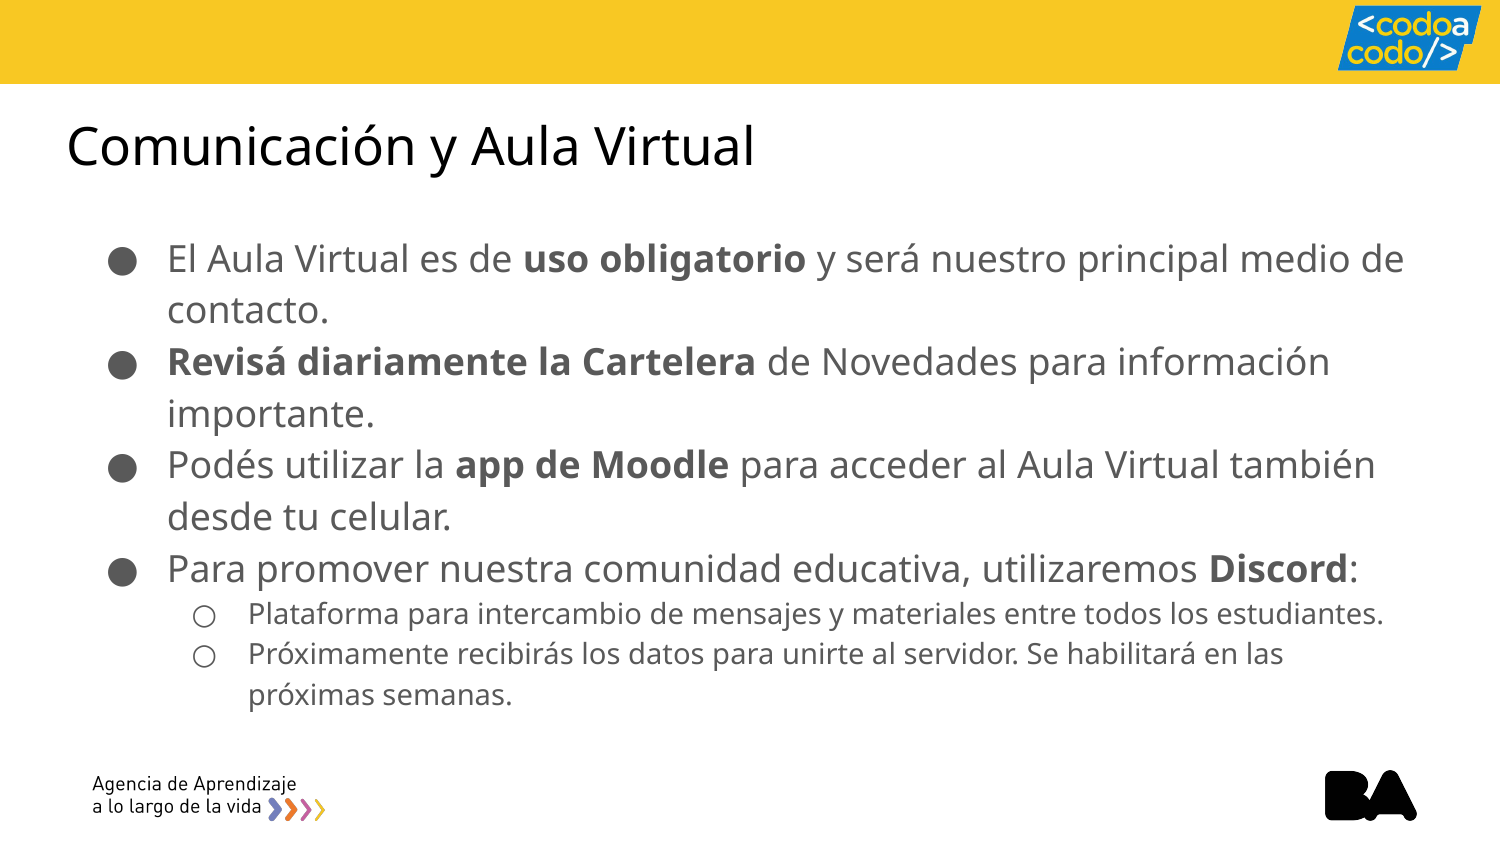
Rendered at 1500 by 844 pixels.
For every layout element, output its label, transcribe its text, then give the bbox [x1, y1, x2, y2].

picture [1337, 5, 1482, 71]
picture [70, 758, 344, 835]
list El Aula Virtual es de uso obligatorio y será nuestro principal medio de contacto. Revisá diariamente la Cartelera de Novedades para información importante. Podés utilizar la app de Moodle para acceder al Aula Virtual también desde tu celular. Para promover nuestra comunidad educativa, utilizaremos Discord: Plataforma para intercambio de mensajes y materiales entre todos los estudiantes. Próximamente recibirás los datos para unirte al servidor. Se habilitará en las próximas semanas. [70, 212, 1430, 758]
picture [1325, 770, 1417, 821]
title Comunicación y Aula Virtual [51, 98, 1446, 192]
